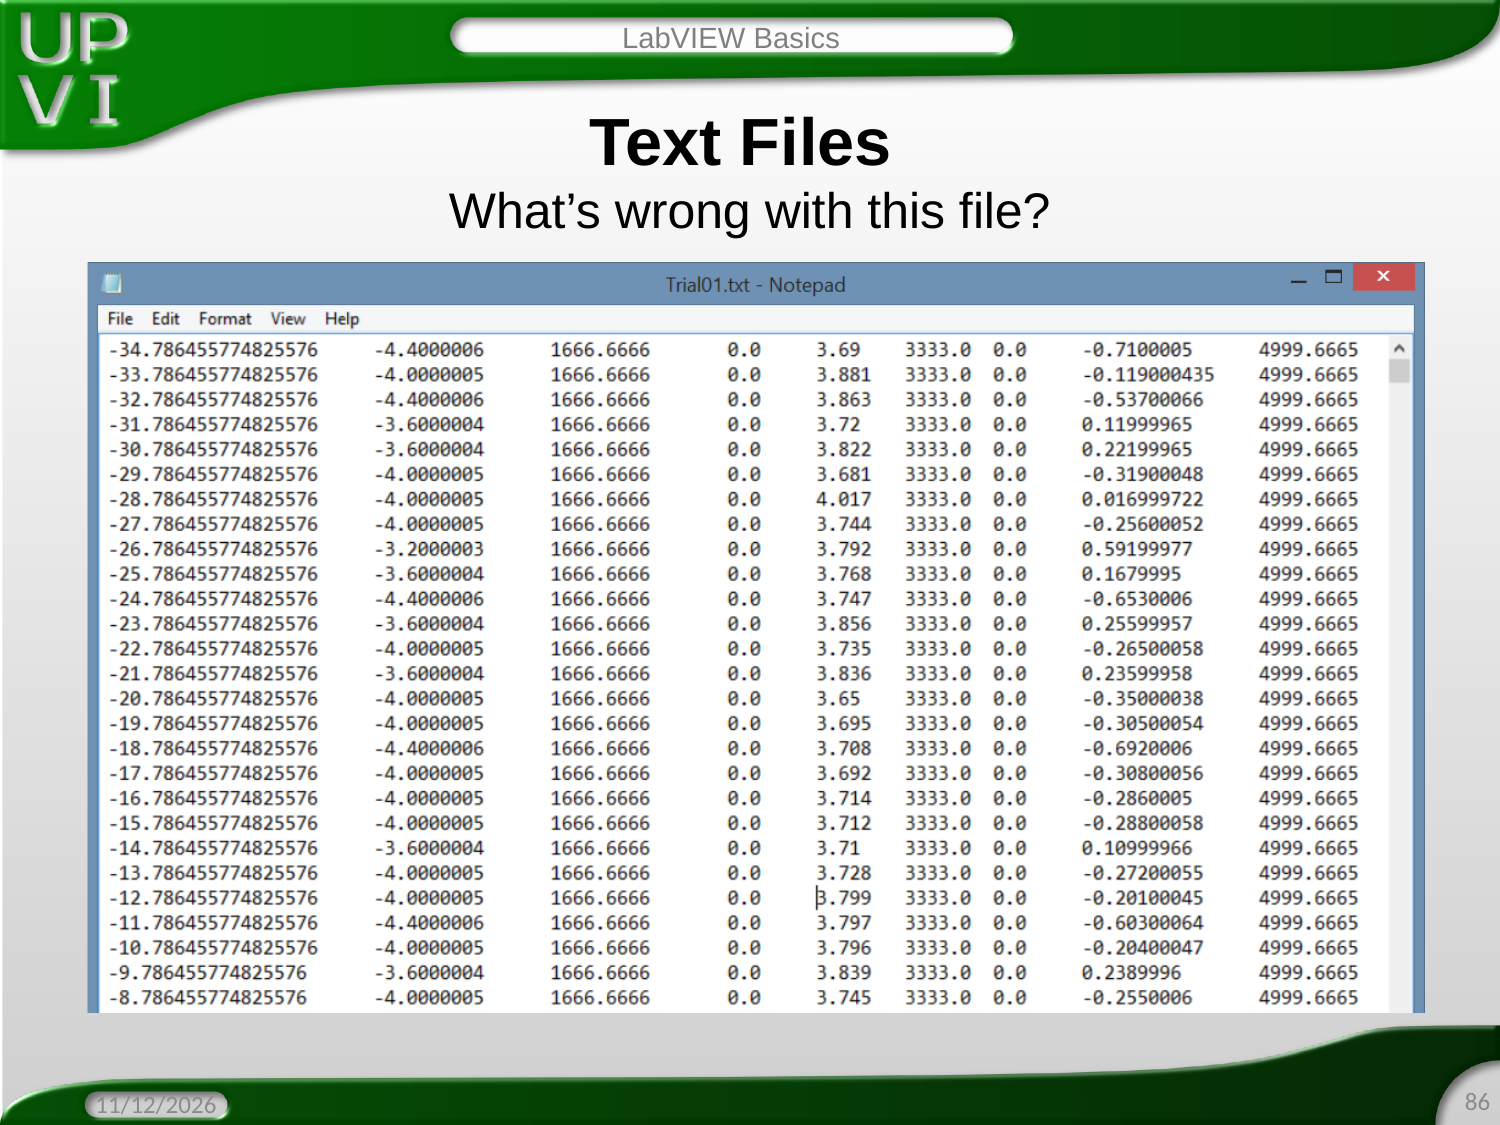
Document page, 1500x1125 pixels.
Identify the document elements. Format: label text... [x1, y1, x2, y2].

slide_number 86 [1155, 1069, 1500, 1125]
title Text Files What’s wrong with this file? [75, 75, 1425, 263]
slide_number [75, 1073, 238, 1125]
picture [0, 0, 1500, 1125]
footer LabVIEW Basics [450, 6, 1013, 67]
